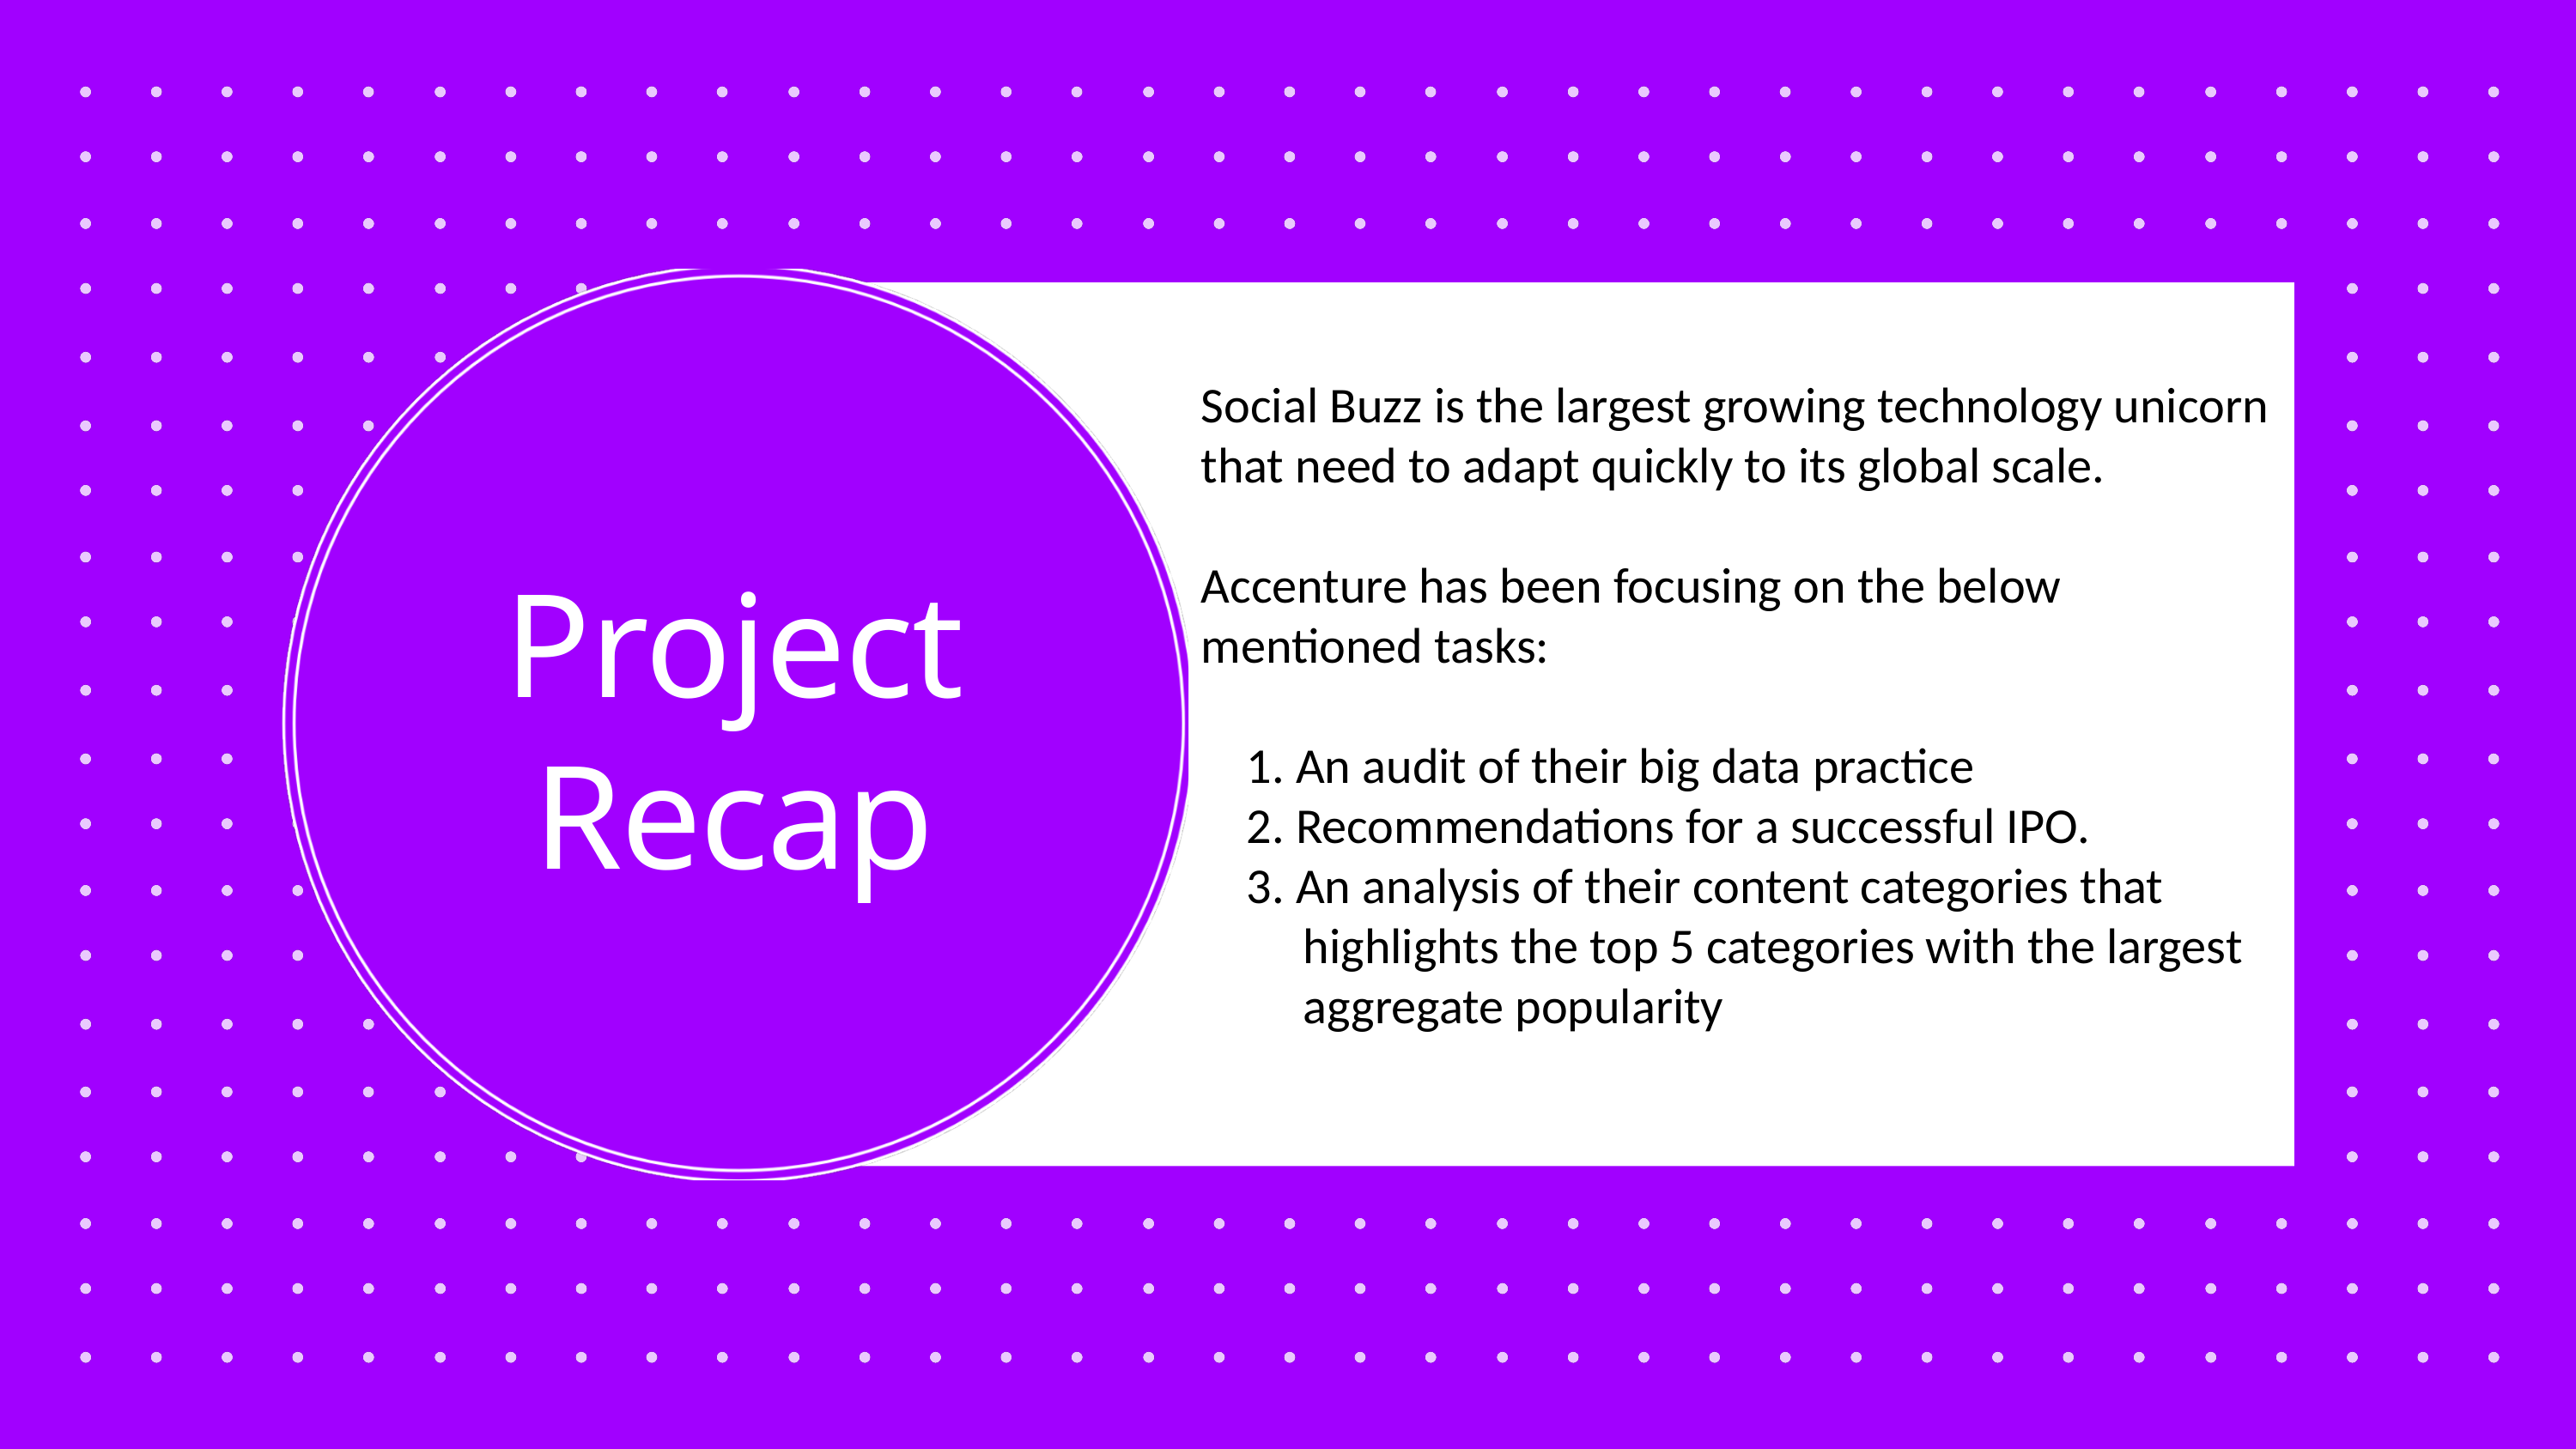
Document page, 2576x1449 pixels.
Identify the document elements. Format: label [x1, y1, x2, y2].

picture [278, 268, 1189, 1180]
text_box [72, 82, 2504, 1367]
